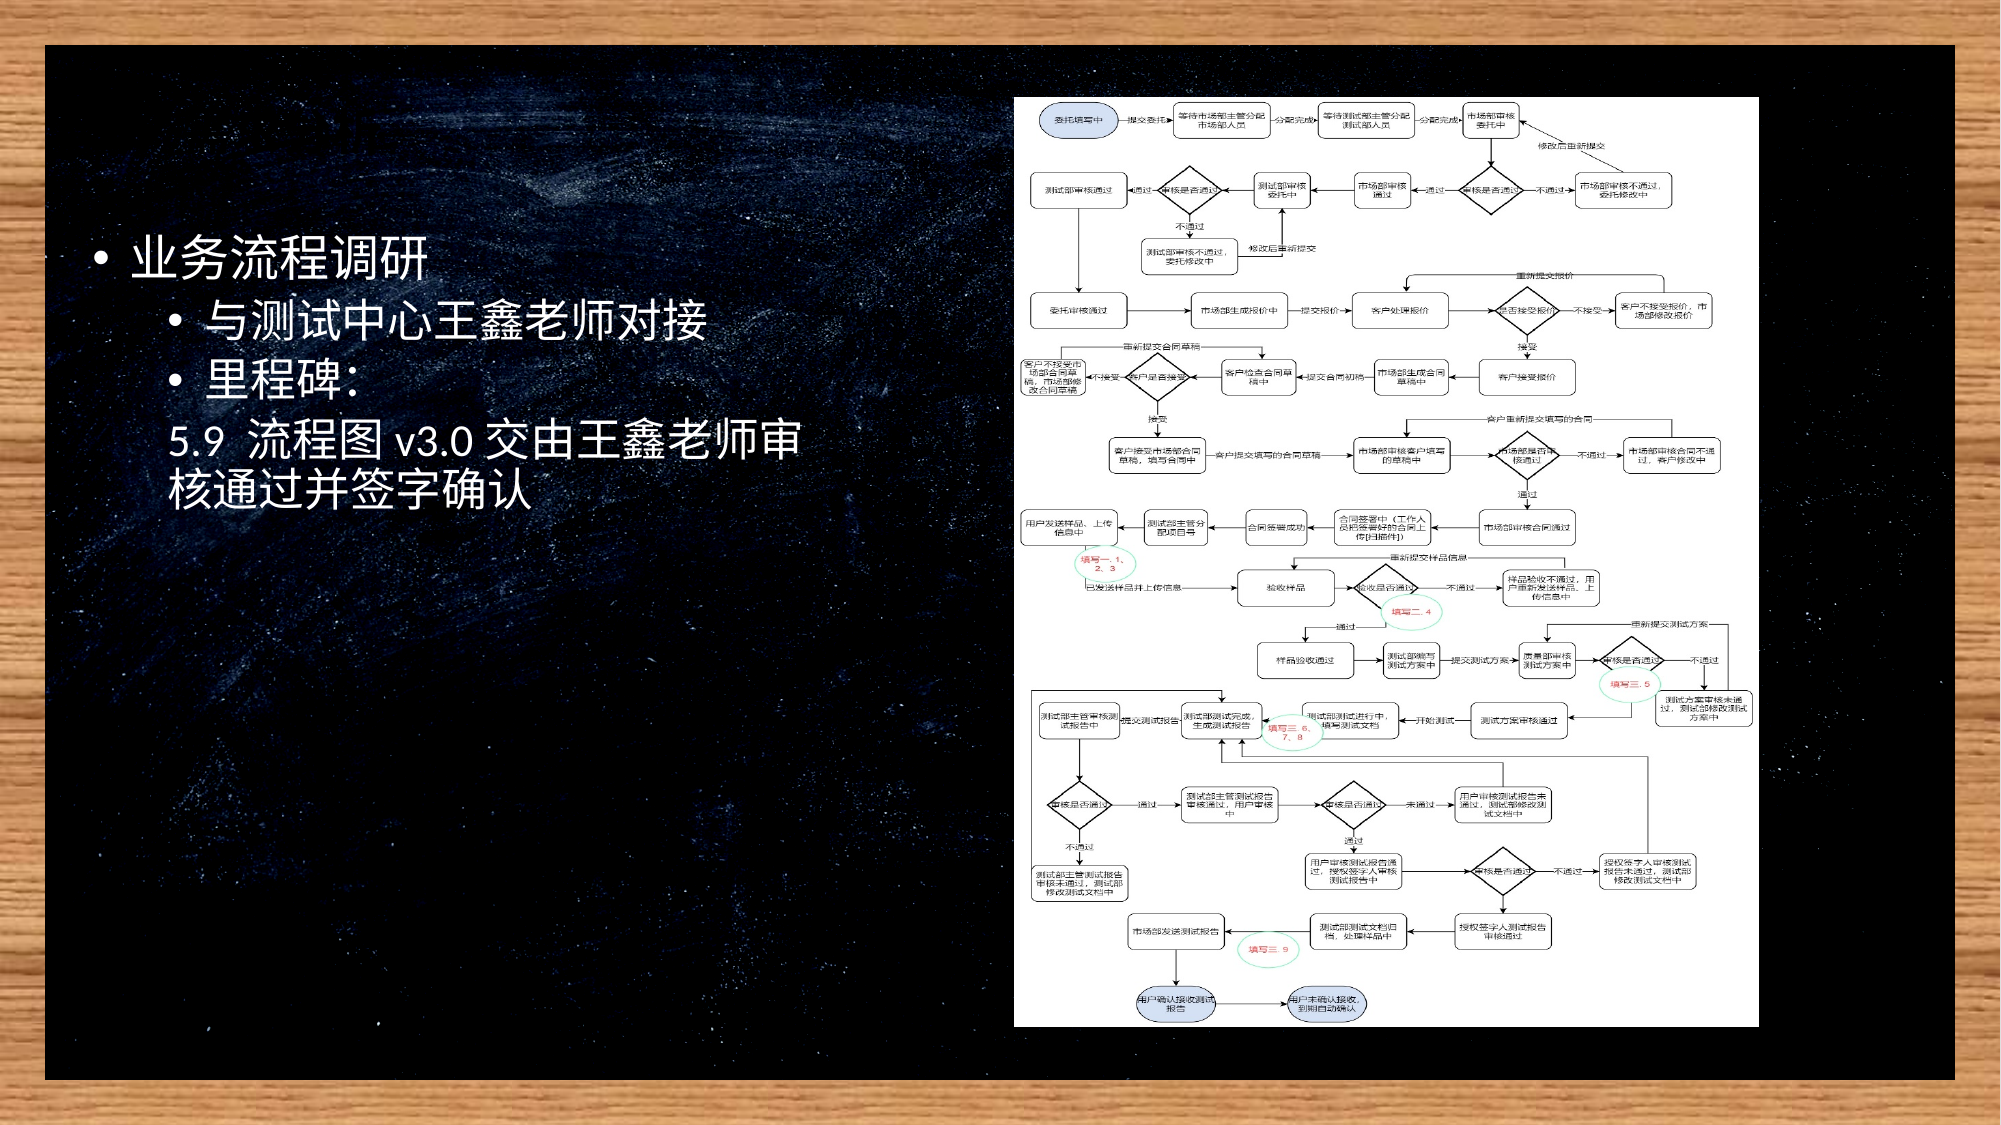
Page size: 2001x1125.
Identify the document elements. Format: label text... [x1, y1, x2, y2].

text_box 需求分析 [168, 93, 649, 169]
picture [46, 46, 1954, 1079]
text_box [0, 0, 2000, 1125]
text_box 业务流程调研 与测试中心王鑫老师对接 里程碑： 5.9 流程图v3.0交由王鑫老师审核通过并签字确认 [77, 225, 847, 967]
